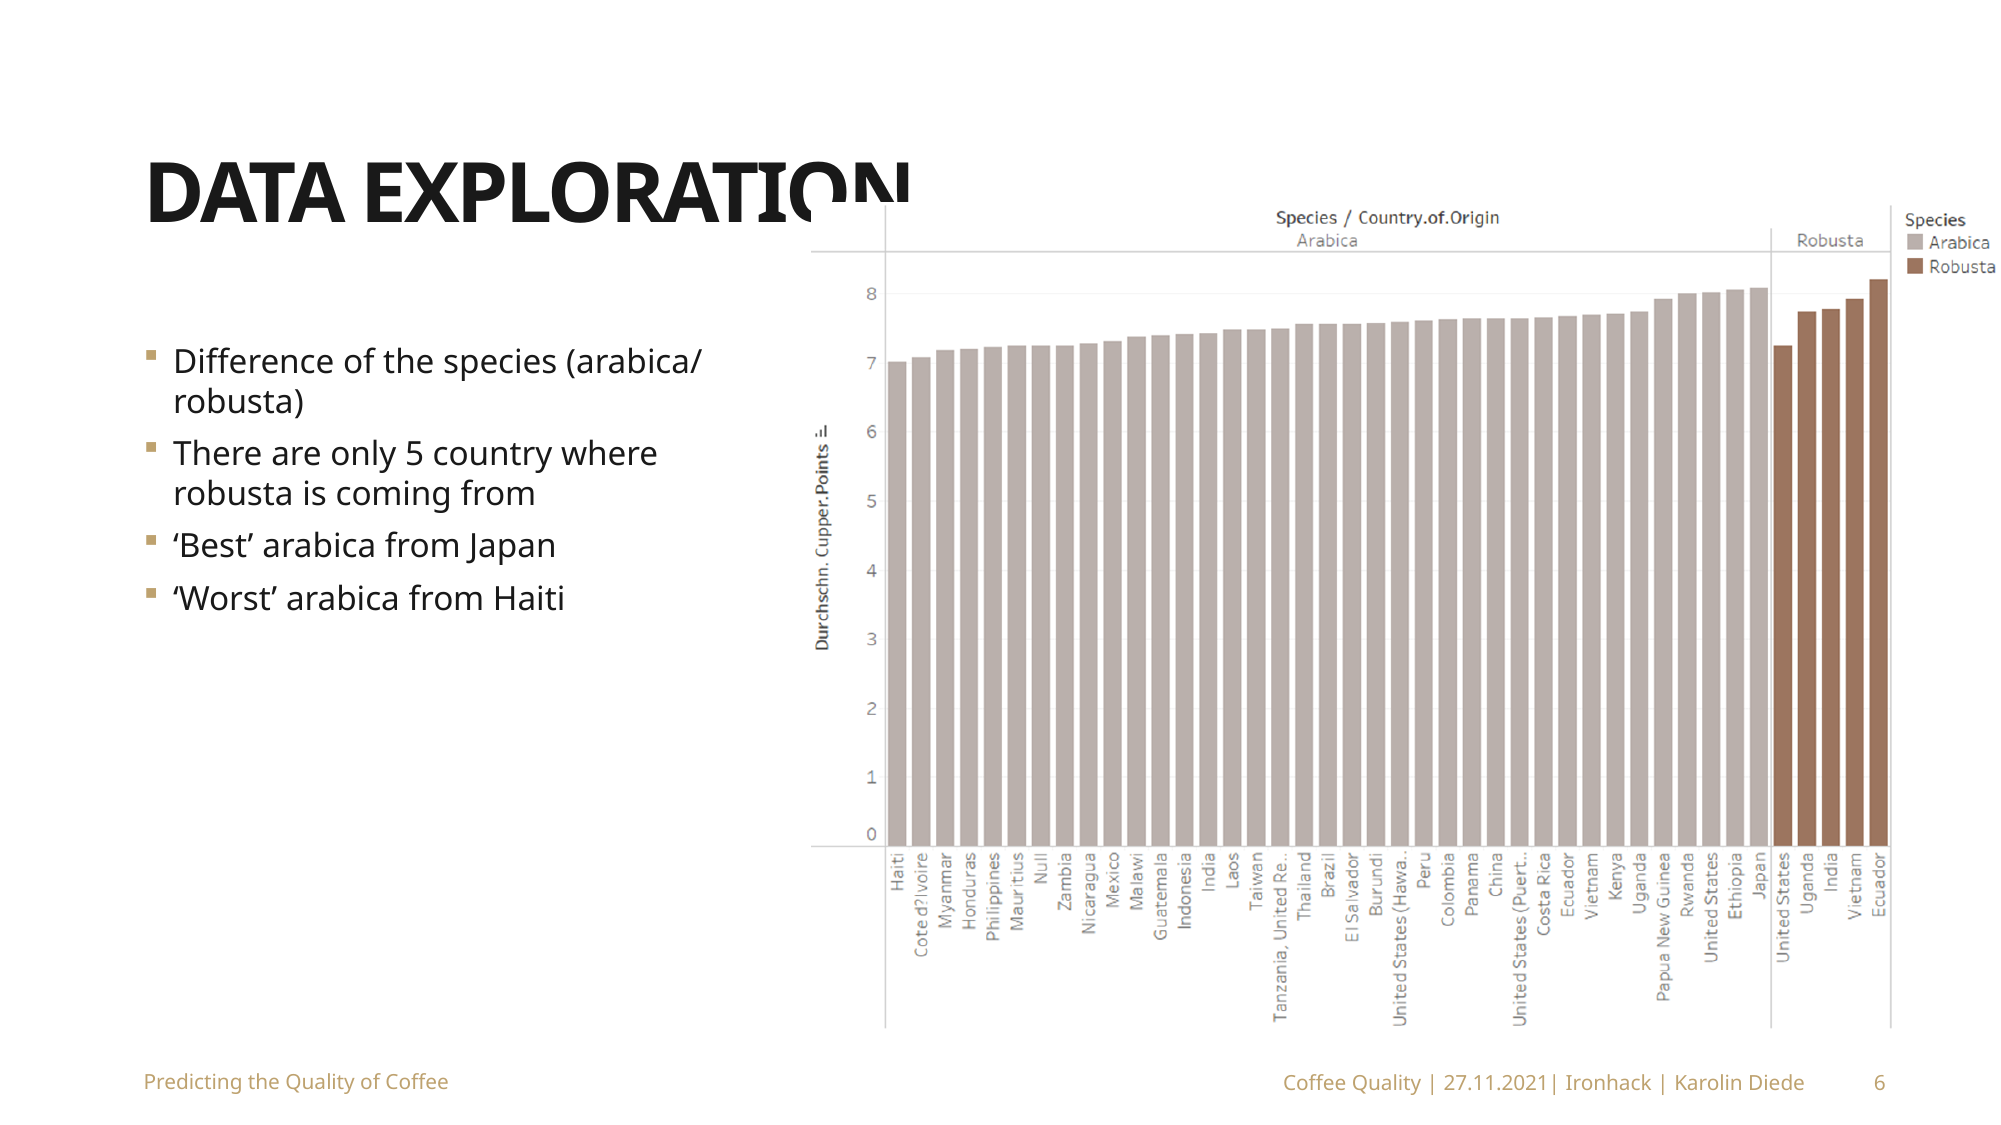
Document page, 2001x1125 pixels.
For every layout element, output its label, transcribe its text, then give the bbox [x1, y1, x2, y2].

picture [811, 202, 2000, 1030]
footer Predicting the Quality of Coffee [143, 1070, 819, 1096]
title Data exploration [143, 149, 1670, 241]
text_box Difference of the species (arabica/ robusta) There are only 5 country where robusta is coming from ‘Best’ arabica from Japan ‘Worst’ arabica from Haiti [143, 339, 742, 722]
